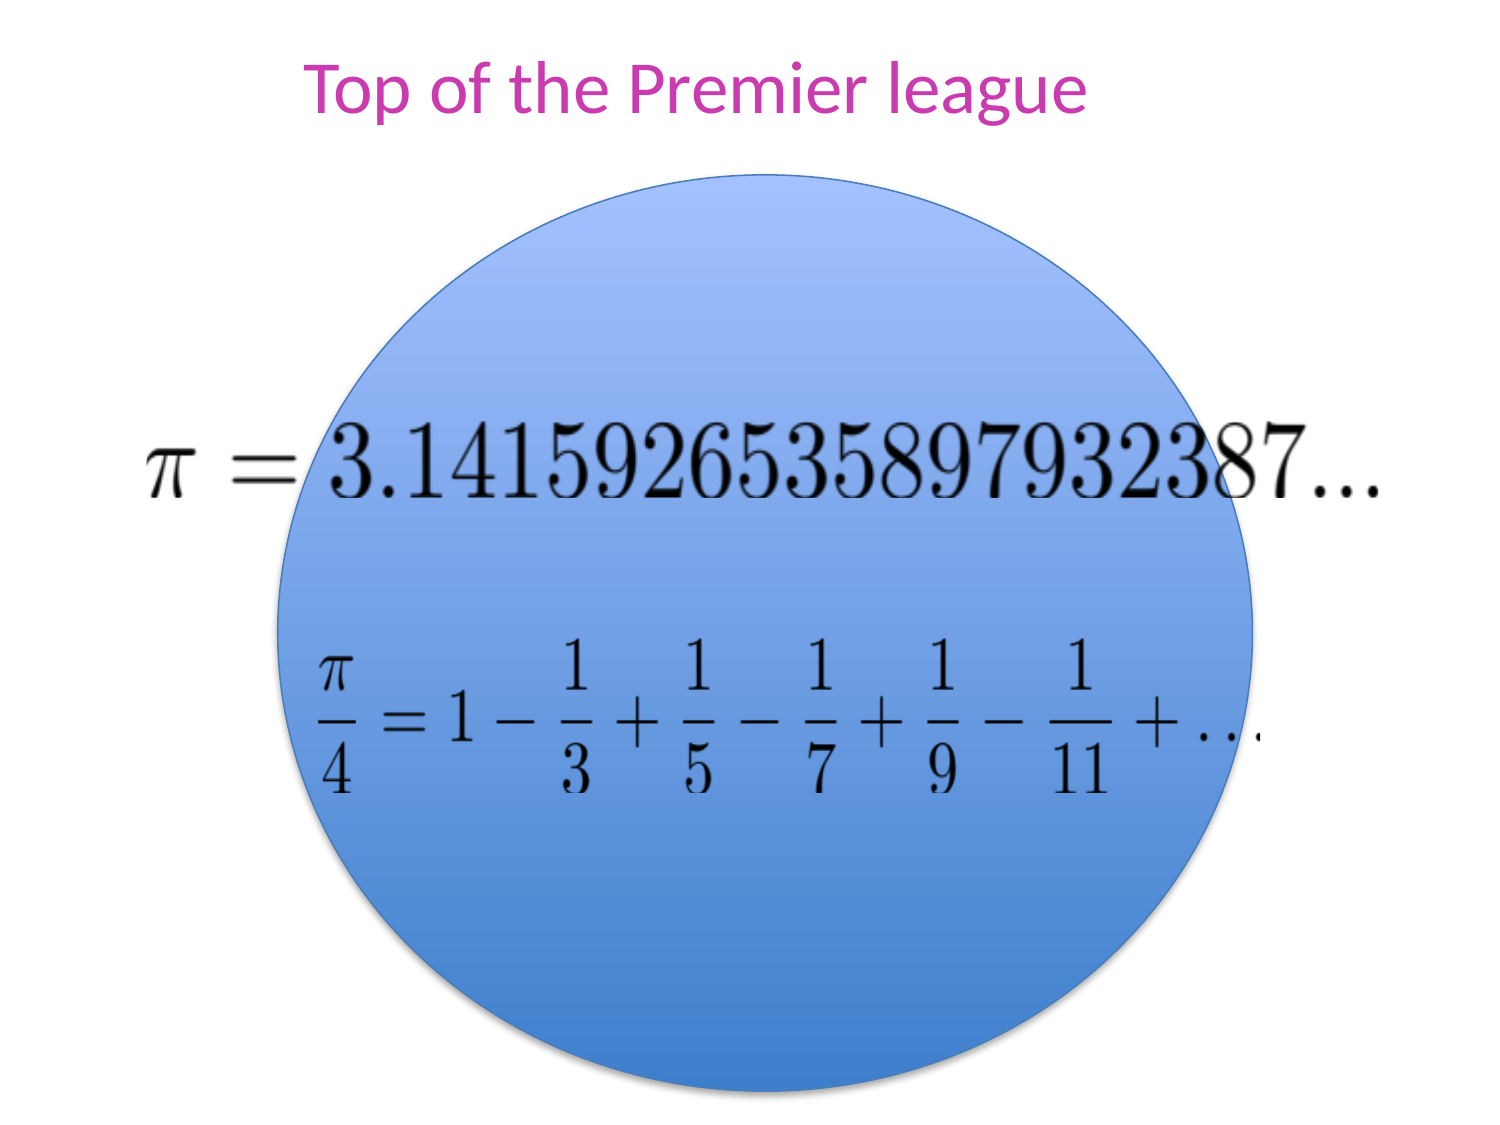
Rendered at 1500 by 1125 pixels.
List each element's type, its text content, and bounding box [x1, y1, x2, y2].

picture [316, 637, 1261, 794]
picture [146, 421, 1379, 498]
text_box [276, 506, 1254, 1092]
text_box Top of the Premier league [118, 30, 1379, 136]
text_box [332, 174, 1198, 420]
